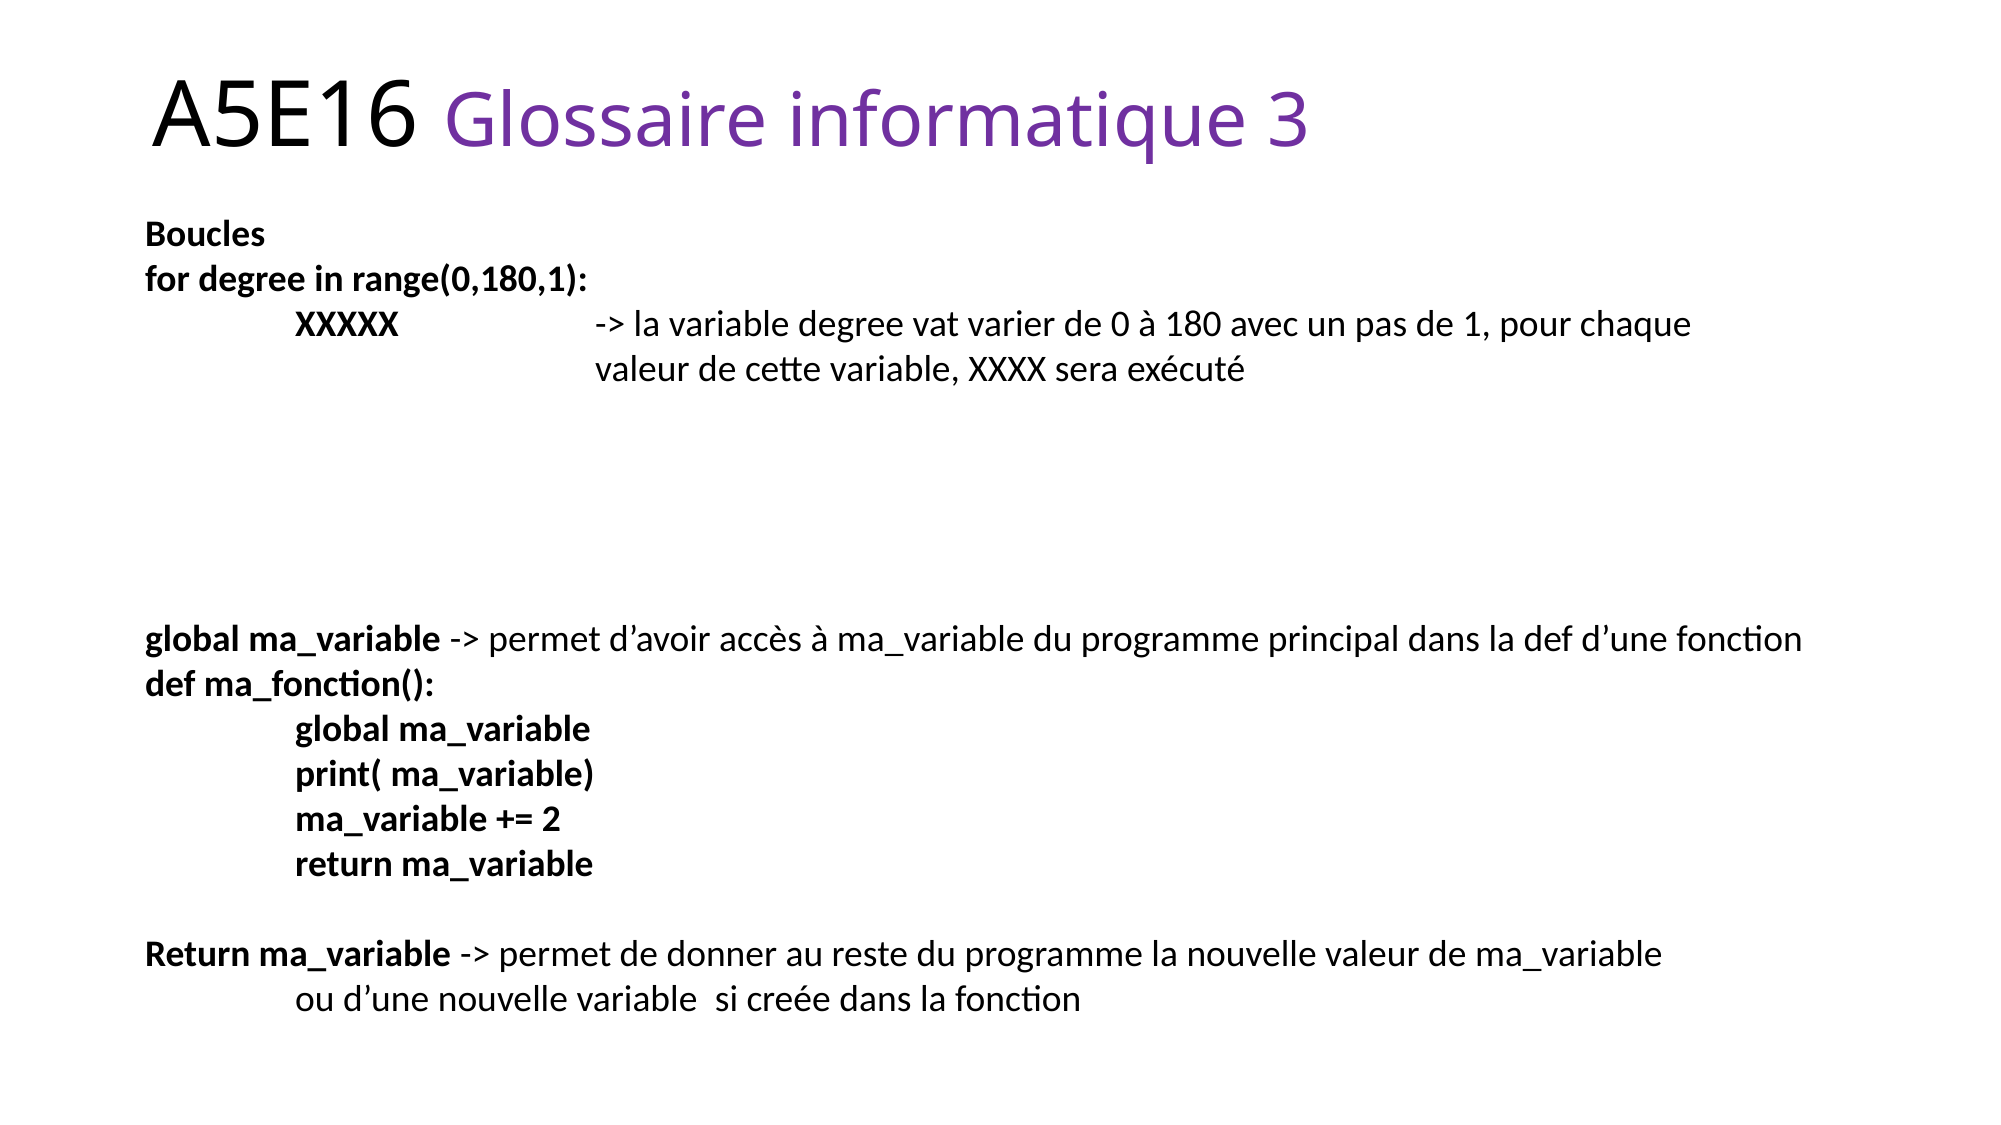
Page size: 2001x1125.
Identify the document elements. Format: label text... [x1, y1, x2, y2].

text_box Boucles for degree in range(0,180,1): XXXXX -> la variable degree vat varier de 0 à 180 avec un pas de 1, pour chaque valeur de cette variable, XXXX sera exécuté global ma_variable -> permet d’avoir accès à ma_variable du programme principal dans la def d’une fonction def ma_fonction(): global ma_variable print( ma_variable) ma_variable += 2 return ma_variable Return ma_variable -> permet de donner au reste du programme la nouvelle valeur de ma_variable ou d’une nouvelle variable si creée dans la fonction [130, 201, 1820, 1117]
text_box A5E16 Glossaire informatique 3 [137, 59, 1863, 164]
